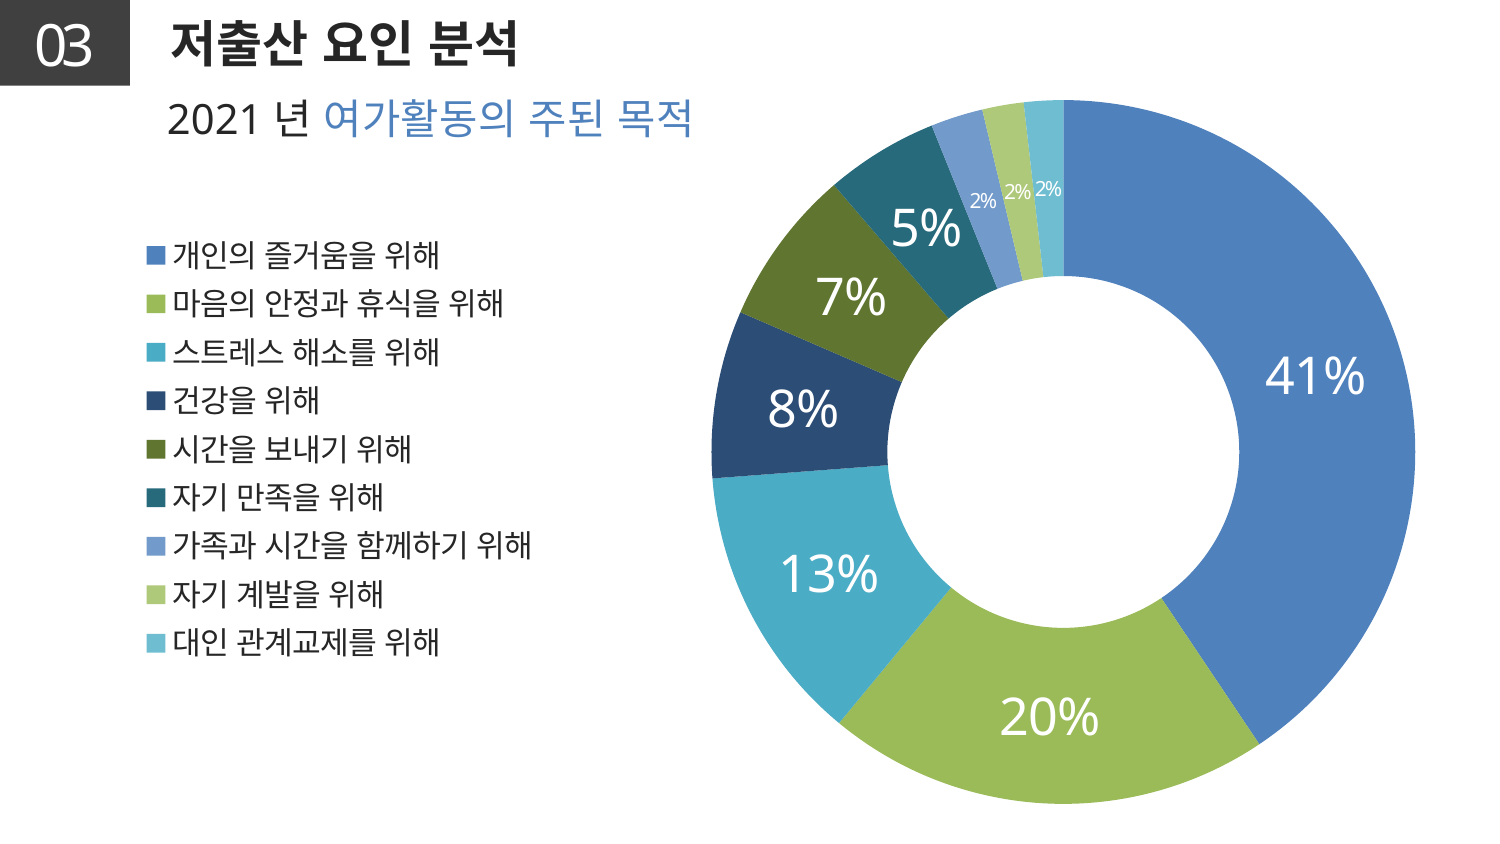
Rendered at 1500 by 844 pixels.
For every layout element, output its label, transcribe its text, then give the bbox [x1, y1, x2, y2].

chart [123, 79, 1500, 820]
text_box 03 [0, 0, 132, 88]
text_box 저출산 요인 분석 [155, 5, 536, 77]
